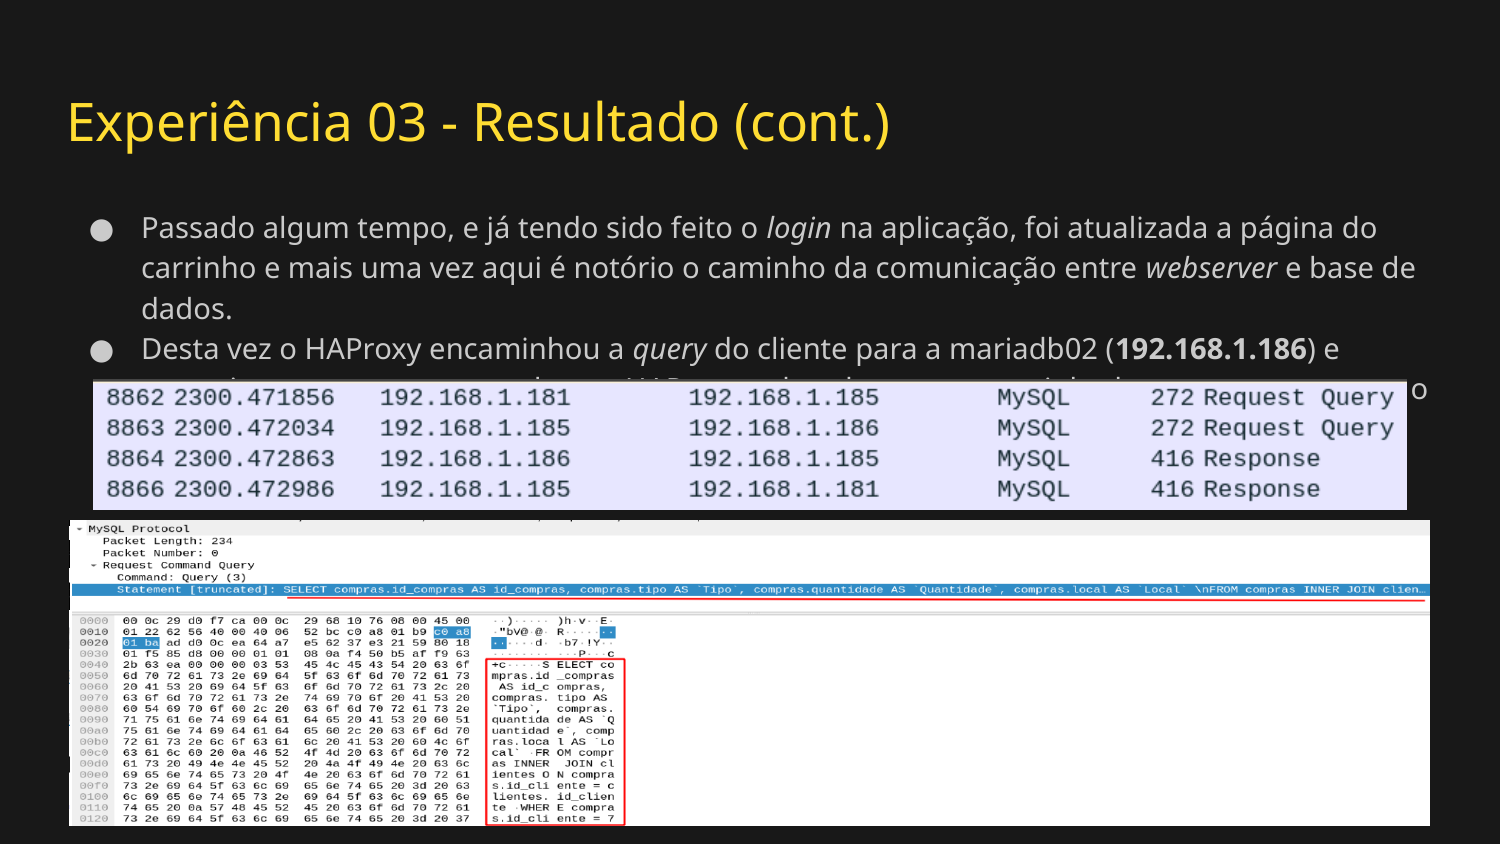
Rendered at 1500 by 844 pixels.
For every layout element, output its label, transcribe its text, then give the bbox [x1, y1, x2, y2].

picture [92, 379, 1407, 510]
title Experiência 03 - Resultado (cont.) [51, 72, 1449, 167]
list Passado algum tempo, e já tendo sido feito o login na aplicação, foi atualizada a página do carrinho e mais uma vez aqui é notório o caminho da comunicação entre webserver e base de dados. Desta vez o HAProxy encaminhou a query do cliente para a mariadb02 (192.168.1.186) e posteriormente esta respondeu ao HAProxy voltando a ser encaminhada essa resposta para o cliente. [51, 189, 1449, 750]
picture [69, 520, 1431, 826]
